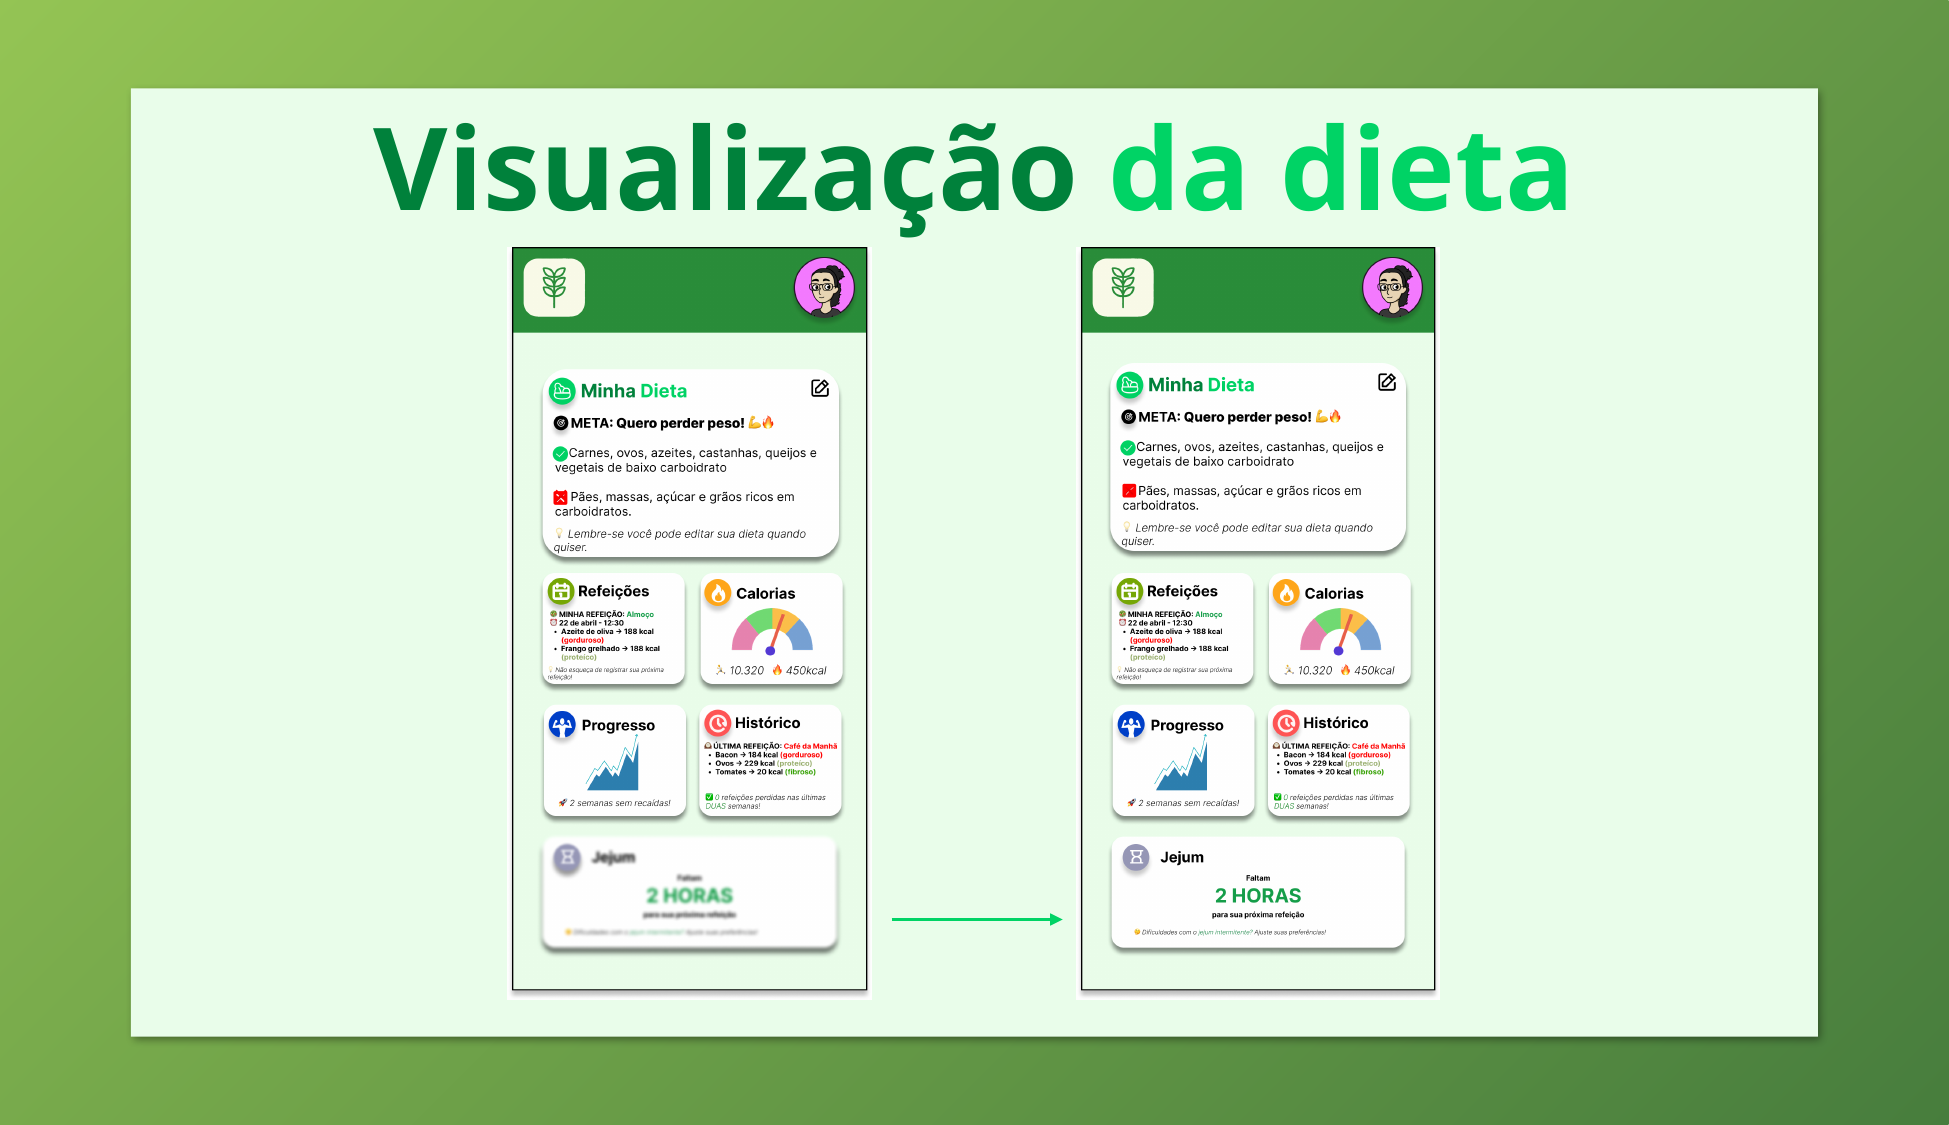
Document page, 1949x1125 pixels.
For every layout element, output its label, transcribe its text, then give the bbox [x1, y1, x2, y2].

text_box [130, 241, 1818, 1037]
picture [1075, 247, 1440, 1000]
picture [507, 247, 872, 1000]
text_box Visualização da dieta [130, 88, 1818, 241]
